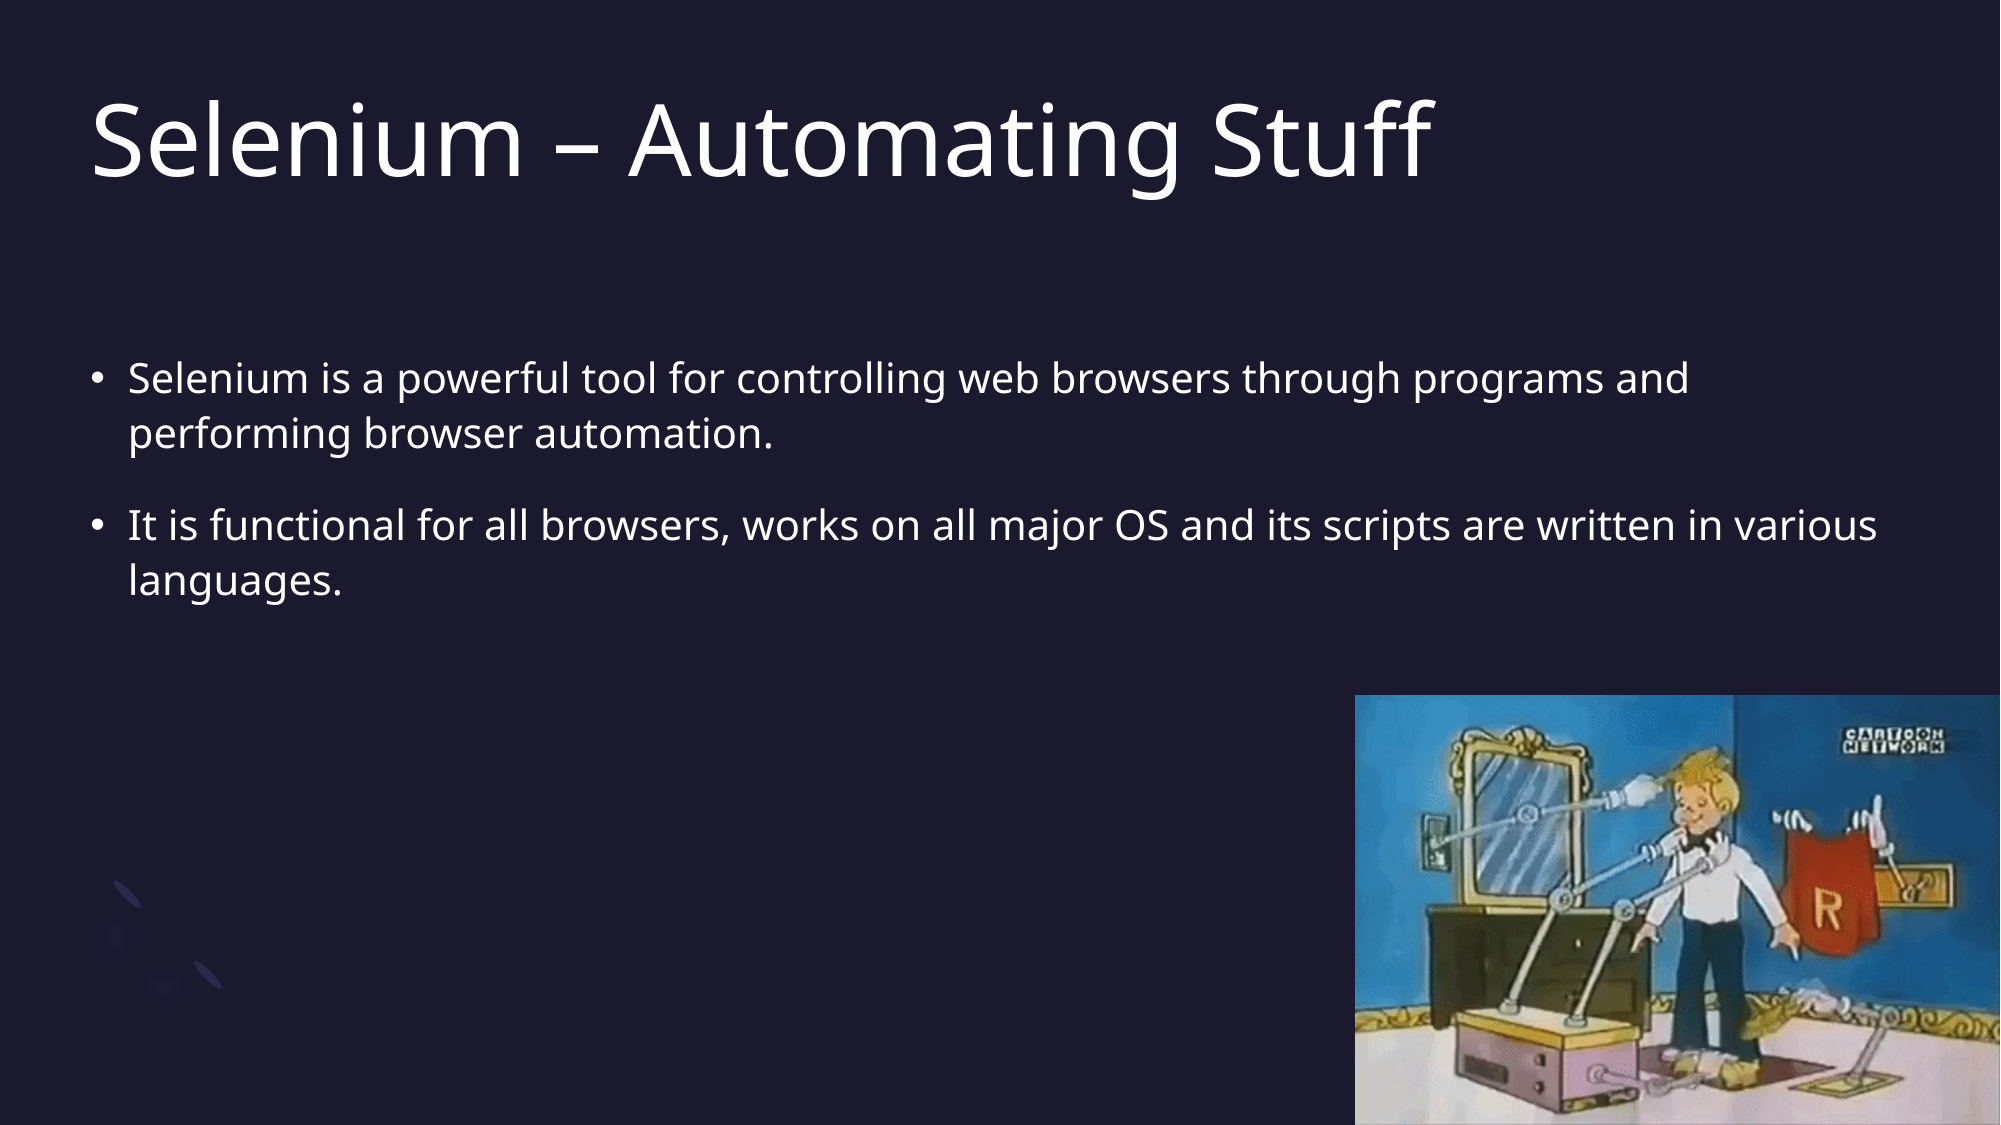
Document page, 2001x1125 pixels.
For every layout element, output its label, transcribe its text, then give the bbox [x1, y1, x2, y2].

picture [1355, 695, 2000, 1125]
title Selenium – Automating Stuff [90, 90, 1910, 309]
list Selenium is a powerful tool for controlling web browsers through programs and performing browser automation. It is functional for all browsers, works on all major OS and its scripts are written in various languages. [90, 346, 1910, 1000]
